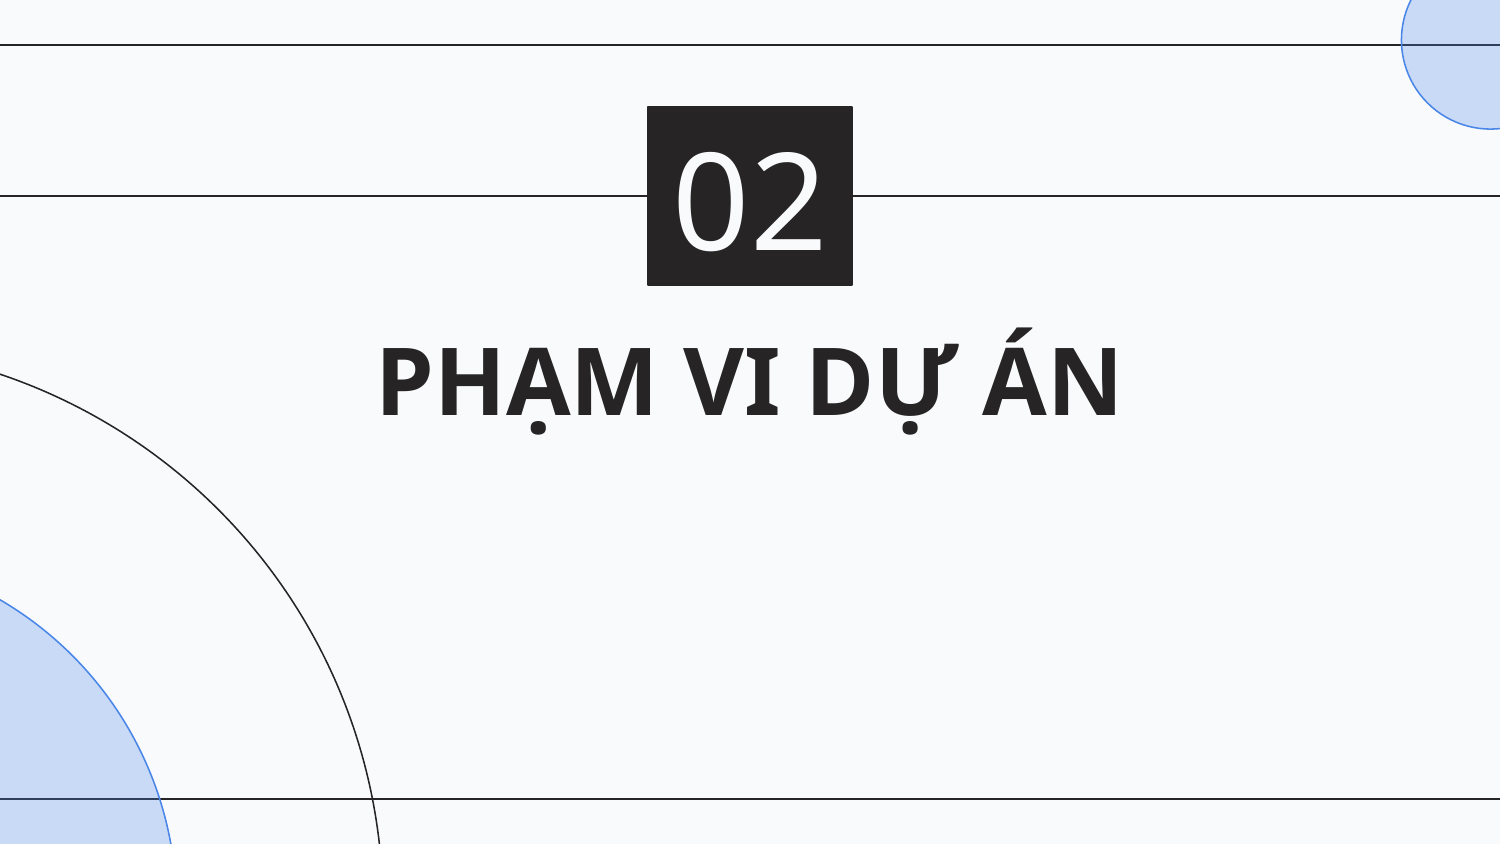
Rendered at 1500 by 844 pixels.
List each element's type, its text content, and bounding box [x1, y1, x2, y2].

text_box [0, 344, 384, 844]
title 02 [647, 208, 853, 286]
title PHẠM VI DỰ ÁN [322, 299, 1178, 450]
title 02 [647, 106, 853, 195]
